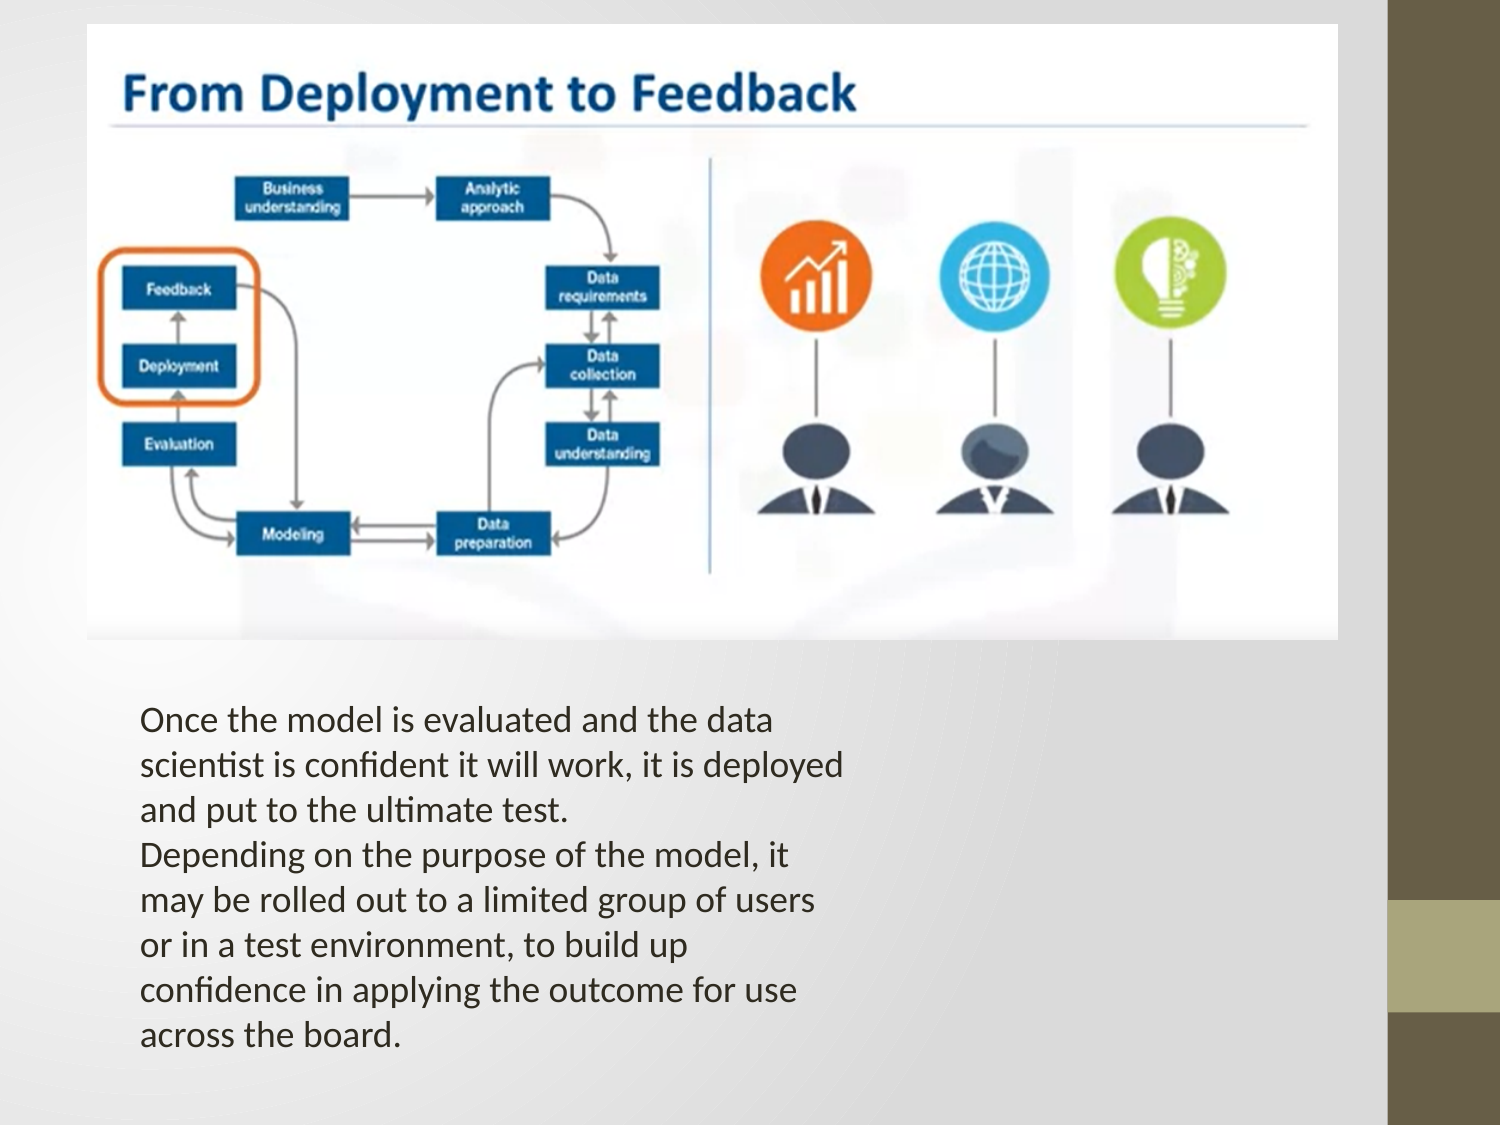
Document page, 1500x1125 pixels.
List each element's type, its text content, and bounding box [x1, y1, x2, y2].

text_box Once the model is evaluated and the data scientist is confident it will work, it is deployed and put to the ultimate test. Depending on the purpose of the model, it may be rolled out to a limited group of users or in a test environment, to build up confidence in applying the outcome for use across the board. [124, 687, 875, 1063]
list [86, 24, 1339, 641]
